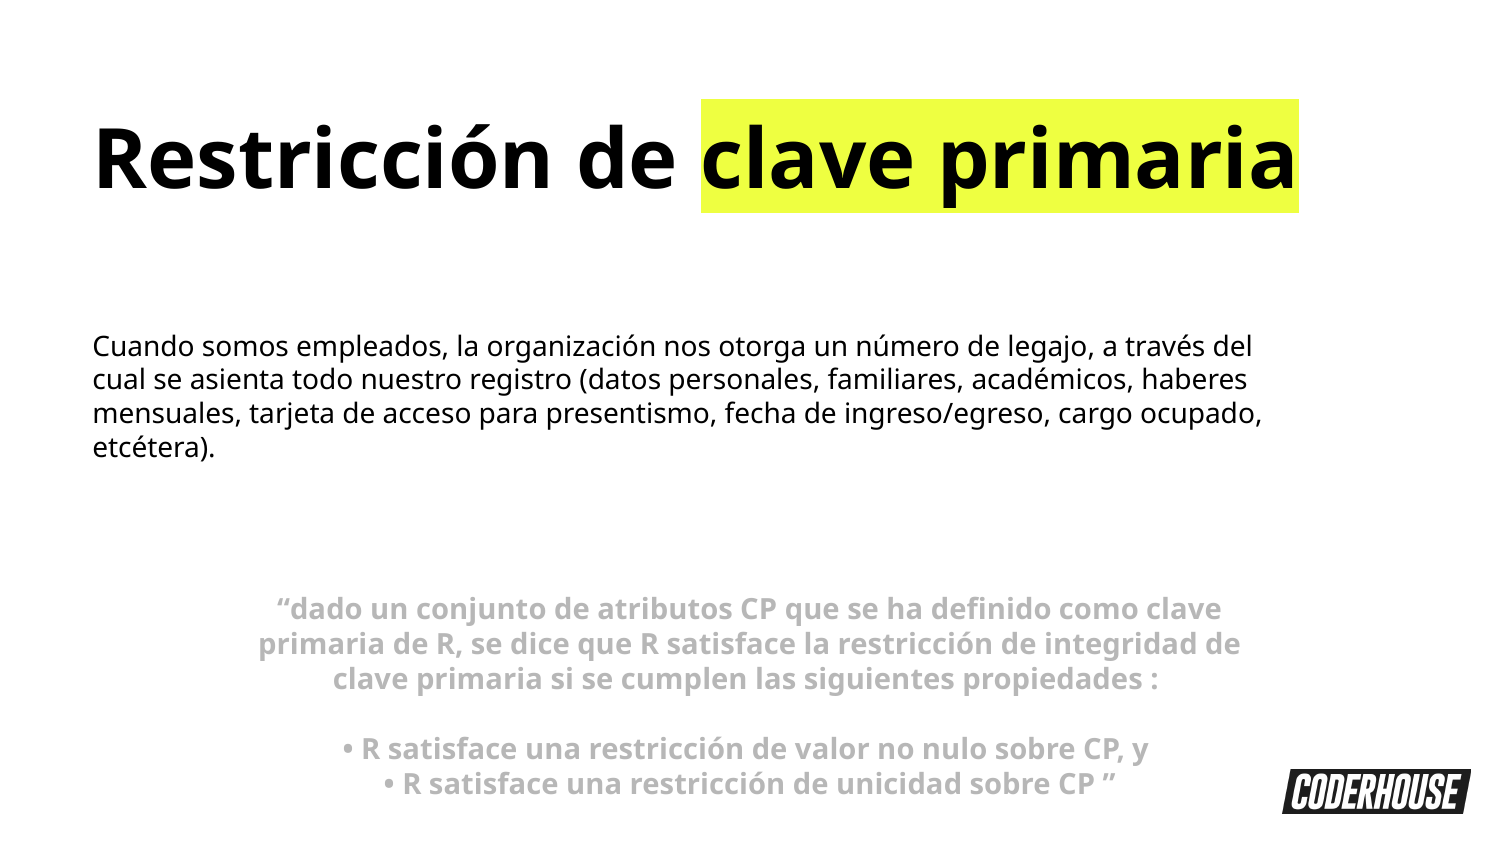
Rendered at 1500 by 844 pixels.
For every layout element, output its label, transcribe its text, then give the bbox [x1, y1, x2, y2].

picture [1287, 769, 1471, 814]
text_box “dado un conjunto de atributos CP que se ha definido como clave primaria de R, se dice que R satisface la restricción de integridad de clave primaria si se cumplen las siguientes propiedades : • R satisface una restricción de valor no nulo sobre CP, y • R satisface una restricción de unicidad sobre CP ” [212, 575, 1287, 815]
text_box Cuando somos empleados, la organización nos otorga un número de legajo, a través del cual se asienta todo nuestro registro (datos personales, familiares, académicos, haberes mensuales, tarjeta de acceso para presentismo, fecha de ingreso/egreso, cargo ocupado, etcétera). [77, 312, 1310, 478]
text_box Restricción de clave primaria [77, 101, 1414, 222]
